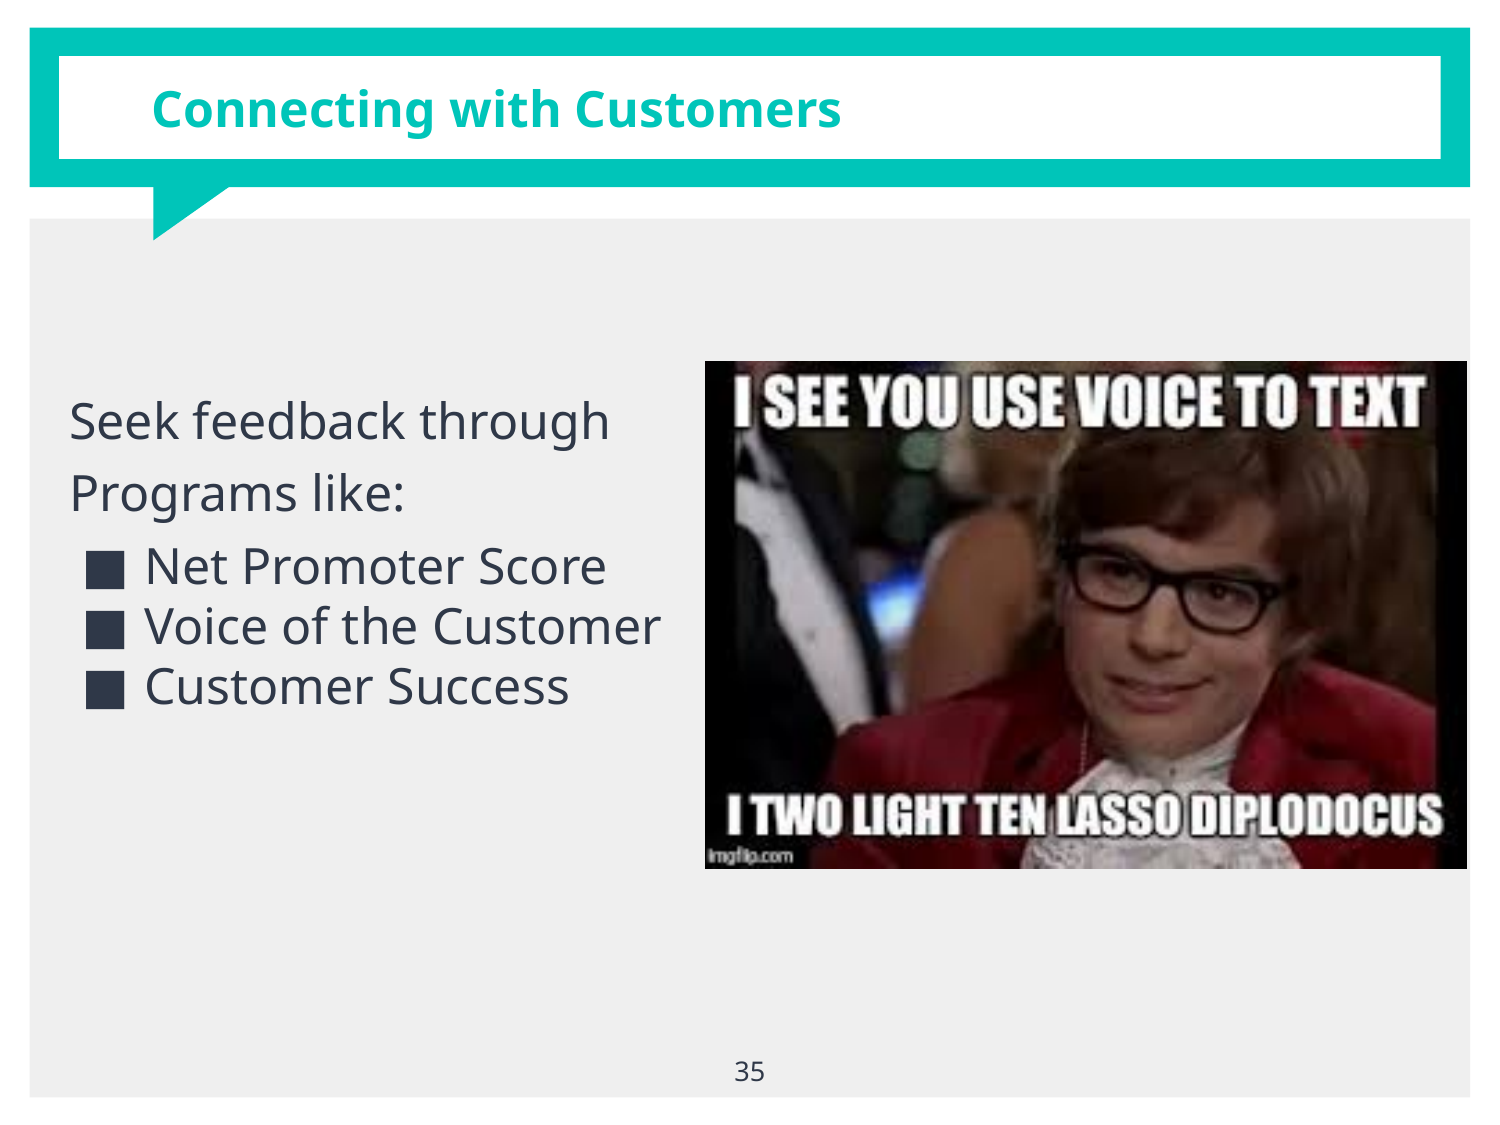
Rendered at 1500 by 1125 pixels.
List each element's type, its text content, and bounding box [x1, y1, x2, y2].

picture [704, 361, 1467, 869]
slide_number ‹#› [705, 1038, 795, 1125]
title Connecting with Customers [136, 27, 1441, 188]
list Seek feedback through Programs like: Net Promoter Score Voice of the Customer Customer Success [54, 374, 777, 1071]
